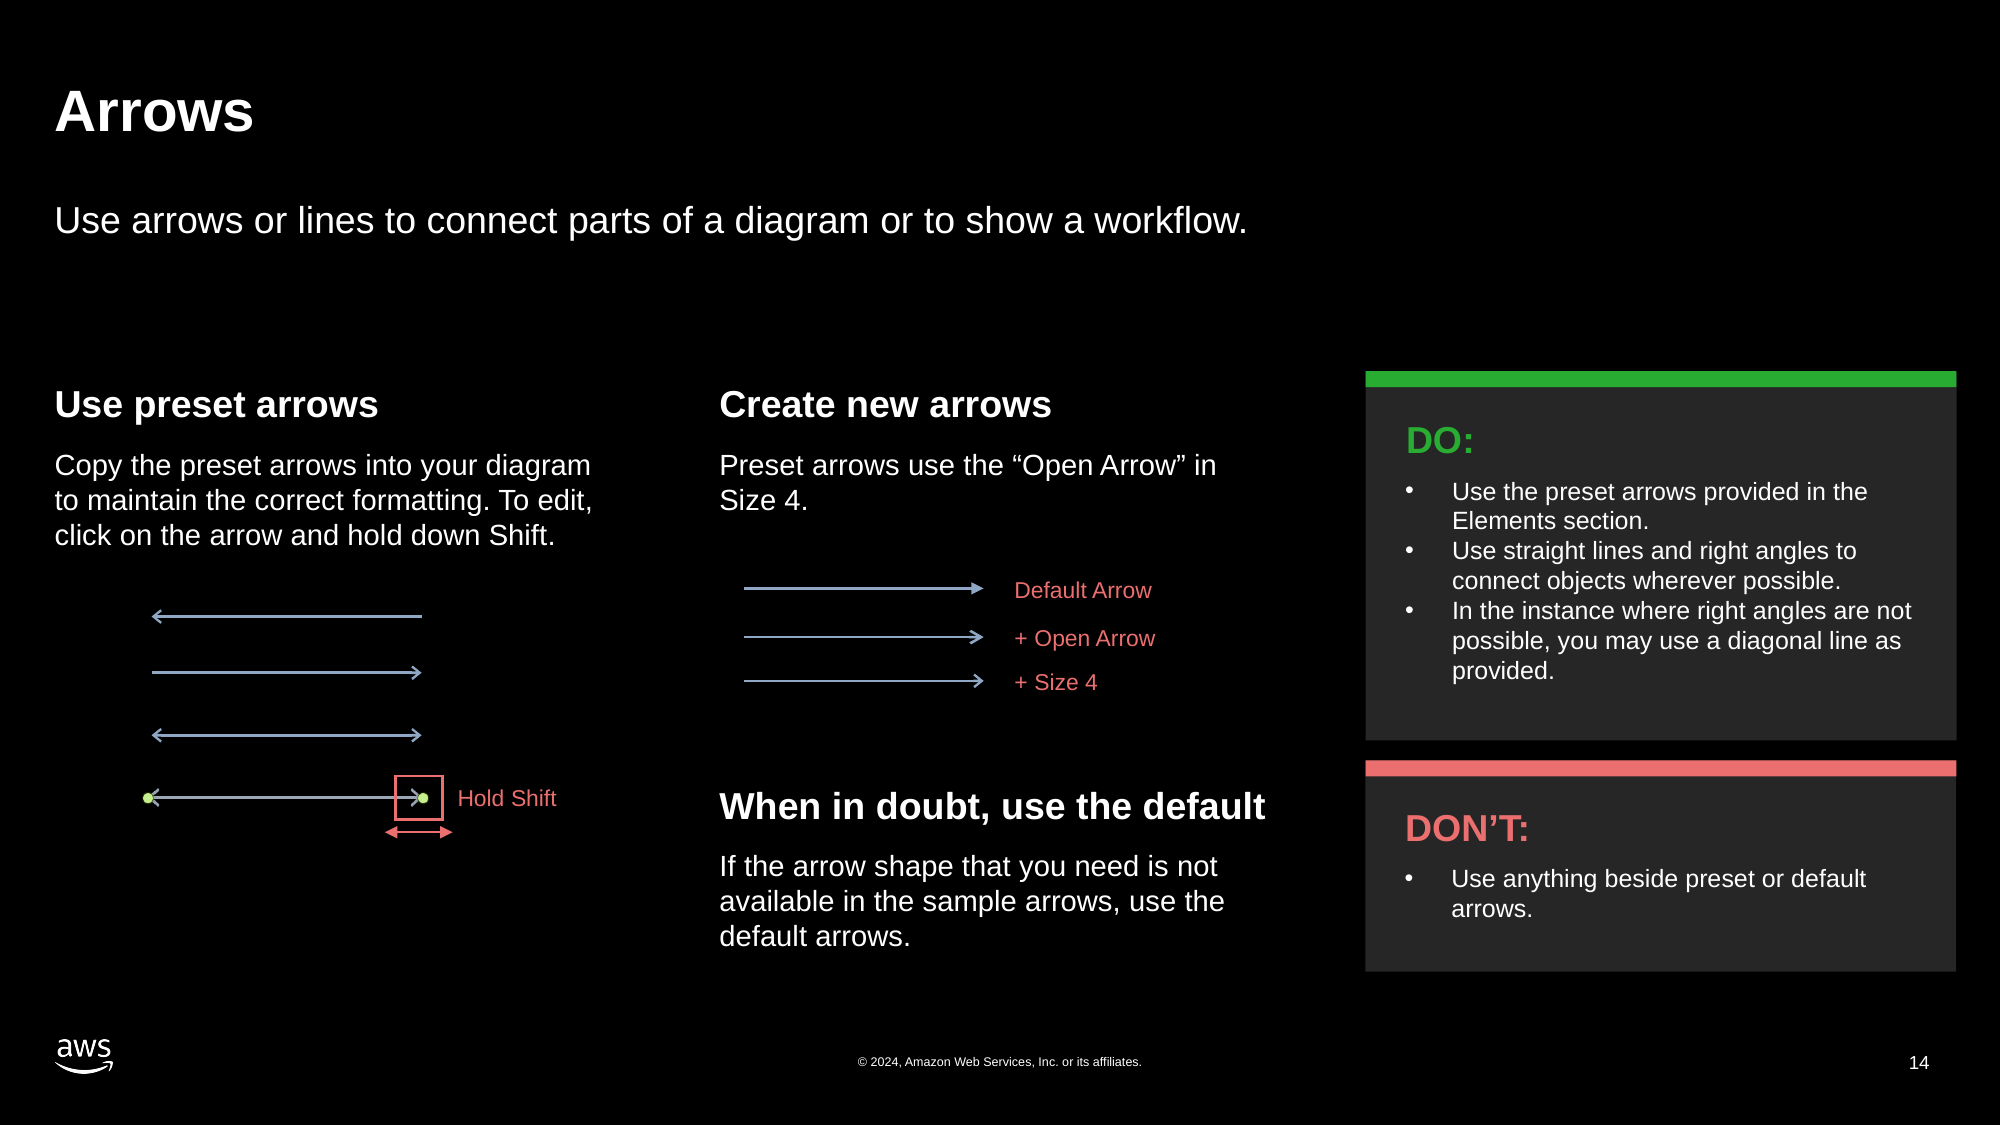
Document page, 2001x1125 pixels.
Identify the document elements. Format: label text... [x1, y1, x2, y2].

text_box [1365, 371, 1958, 741]
text_box [1365, 370, 1957, 388]
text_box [743, 568, 1252, 704]
footer © 2024, Amazon Web Services, Inc. or its affiliates. [662, 1031, 1338, 1092]
slide_number 14 [1494, 1031, 1945, 1092]
text_box DO: [1391, 409, 1900, 467]
list Use preset arrows Copy the preset arrows into your diagram to maintain the correct formatting. To edit, click on the arrow and hold down Shift. [39, 372, 631, 961]
text_box [1364, 759, 1957, 973]
list Create new arrows Preset arrows use the “Open Arrow” in Size 4. When in doubt, use the default If the arrow shape that you need is not available in the sample arrows, use the default arrows. [704, 372, 1284, 961]
text_box DON’T: [1390, 796, 1899, 855]
title Arrows [39, 59, 1961, 166]
text_box [1365, 759, 1957, 777]
picture [55, 1039, 113, 1074]
text_box Use the preset arrows provided in the Elements section. Use straight lines and right angles to connect objects wherever possible. In the instance where right angles are not possible, you may use a diagonal line as provided. [1390, 467, 1945, 692]
list Use arrows or lines to connect parts of a diagram or to show a workflow. [39, 188, 1961, 350]
text_box Use anything beside preset or default arrows. [1389, 855, 1944, 931]
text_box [122, 766, 576, 833]
